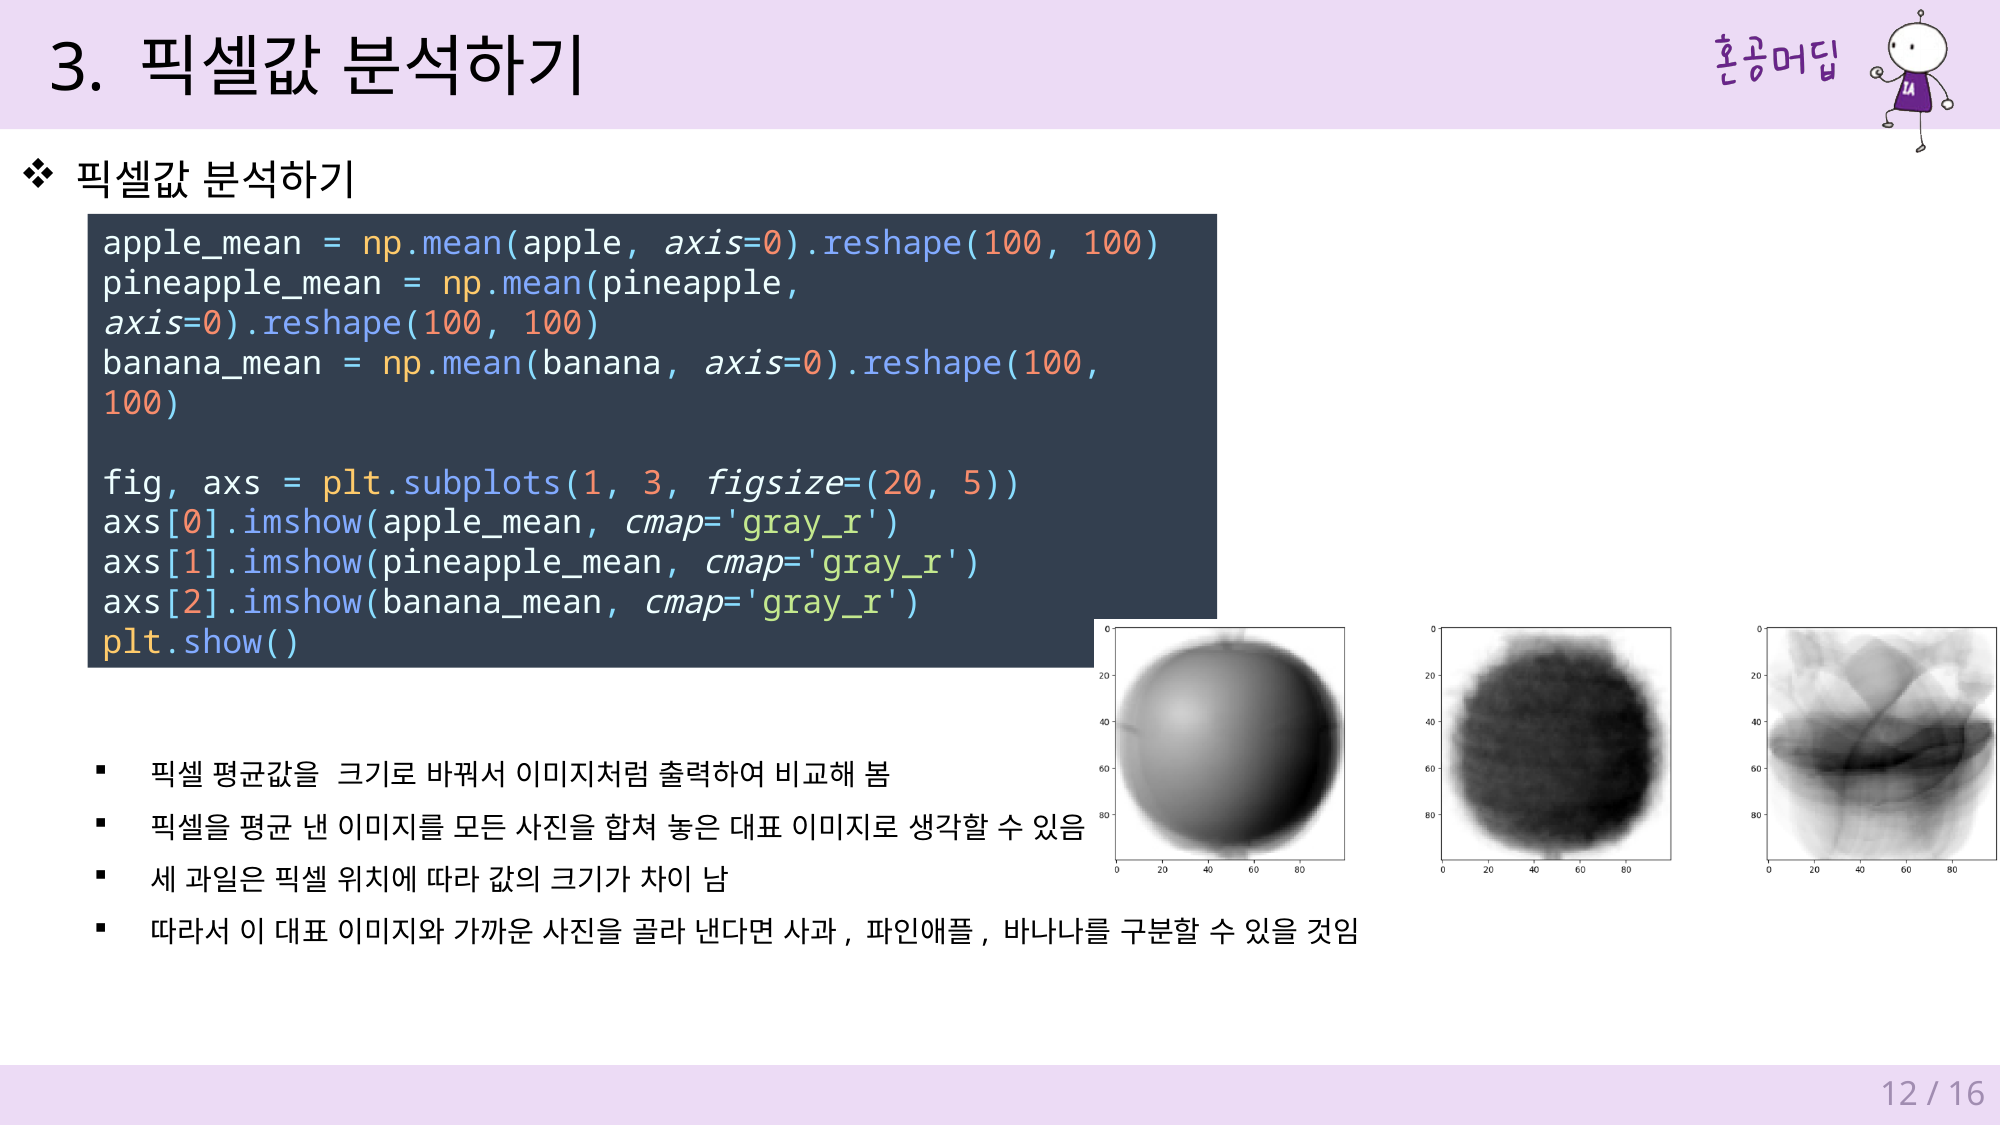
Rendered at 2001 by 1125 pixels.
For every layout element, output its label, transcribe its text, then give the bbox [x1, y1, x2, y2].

picture [1868, 7, 1956, 155]
text_box 3. 픽셀값 분석하기 [34, 16, 604, 112]
text_box apple_mean = np.mean(apple, axis=0).reshape(100, 100) pineapple_mean = np.mean(pineapple, axis=0).reshape(100, 100) banana_mean = np.mean(banana, axis=0).reshape(100, 100) fig, axs = plt.subplots(1, 3, figsize=(20, 5)) axs[0].imshow(apple_mean, cmap='gray_r') axs[1].imshow(pineapple_mean, cmap='gray_r') axs[2].imshow(banana_mean, cmap='gray_r') plt.show() [87, 213, 1218, 668]
picture [1094, 618, 2000, 878]
picture [1710, 0, 1841, 130]
text_box 픽셀값 분석하기 [4, 121, 373, 212]
slide_number 12 / 16 [1550, 1065, 2000, 1125]
